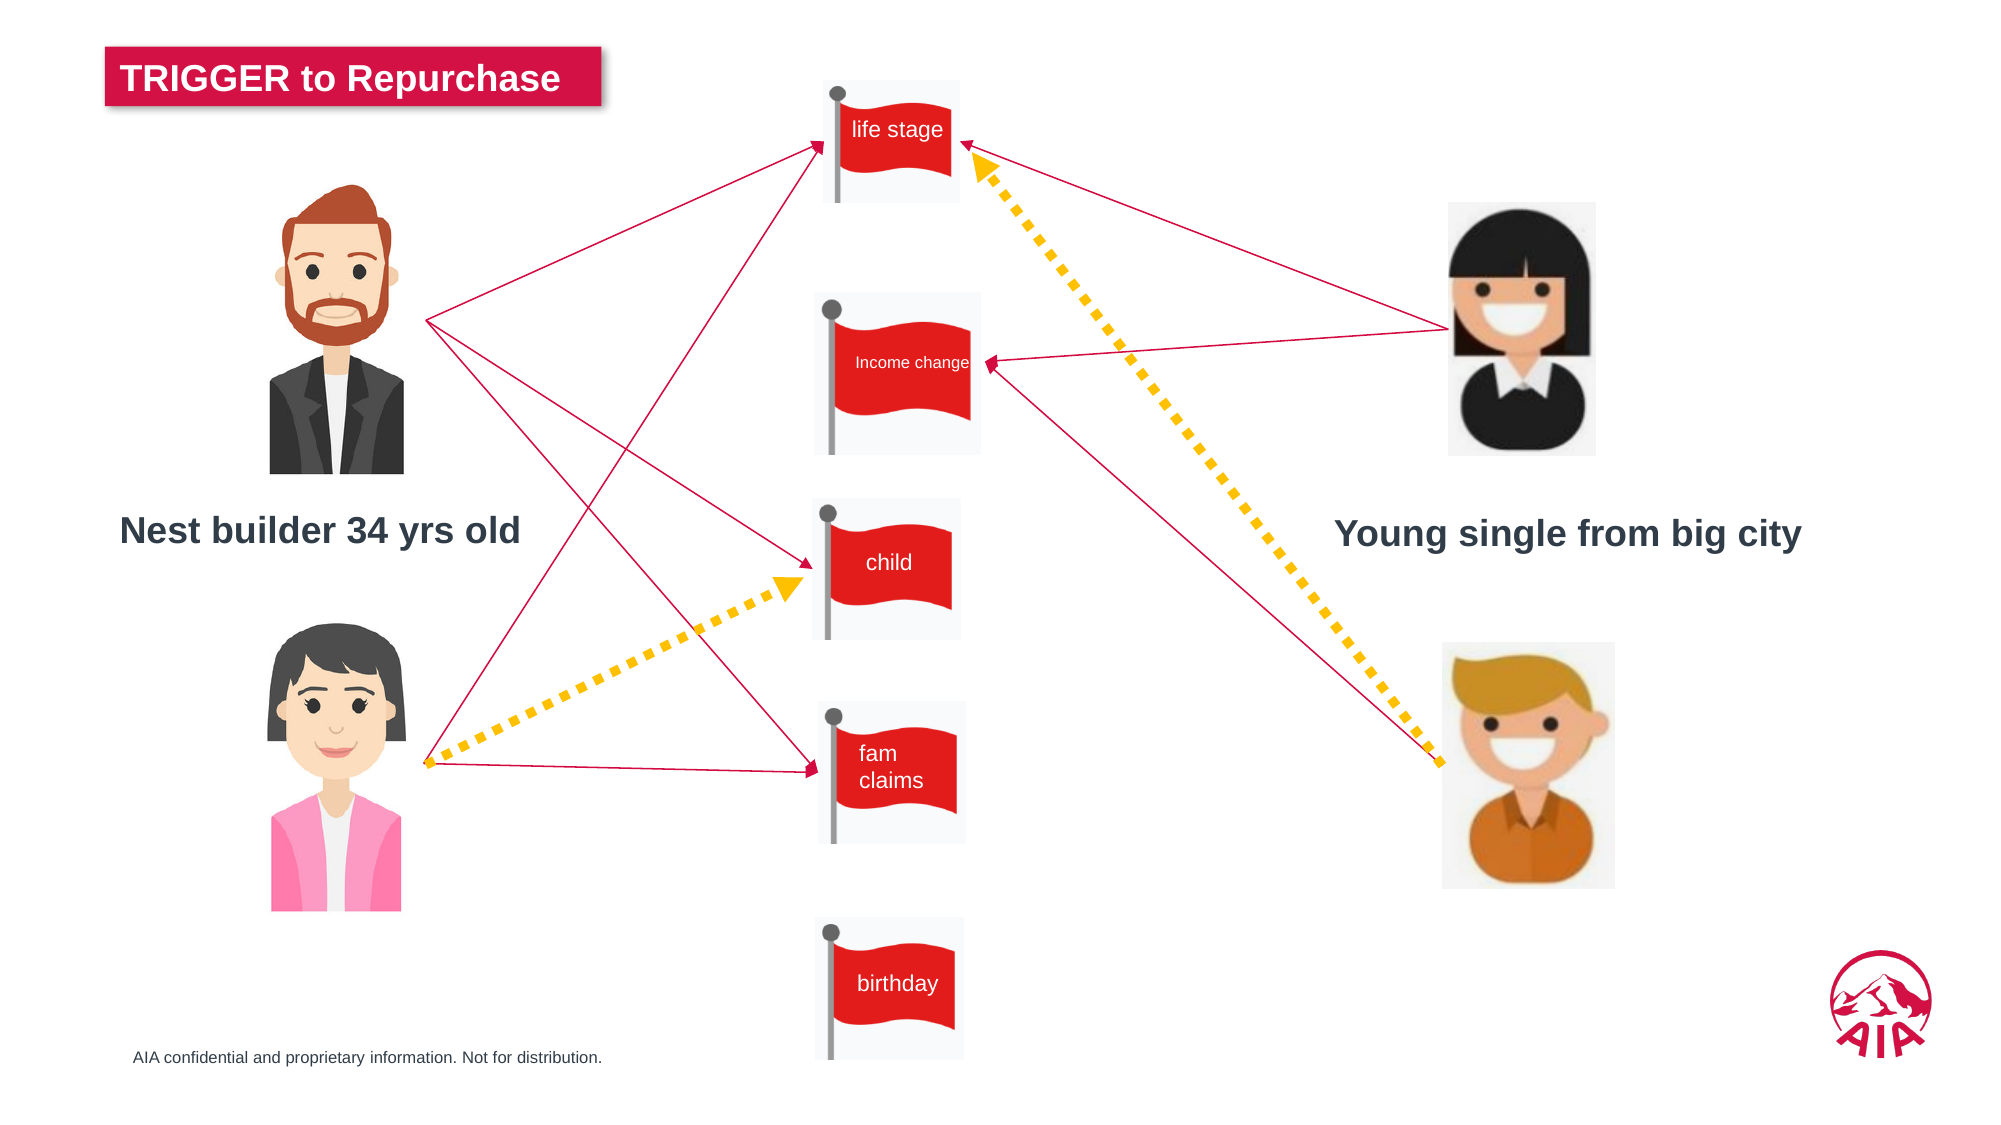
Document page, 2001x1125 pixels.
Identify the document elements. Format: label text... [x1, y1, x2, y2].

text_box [829, 292, 966, 456]
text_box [425, 576, 805, 766]
picture [256, 182, 414, 481]
picture [1448, 202, 1596, 456]
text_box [971, 151, 1443, 766]
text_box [829, 497, 961, 641]
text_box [959, 141, 1449, 330]
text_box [817, 701, 976, 844]
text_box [823, 80, 961, 203]
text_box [423, 763, 819, 773]
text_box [815, 916, 964, 1060]
text_box TRIGGER to Repurchase [104, 46, 602, 107]
text_box Nest builder 34 yrs old [104, 498, 418, 559]
text_box Young single from big city [1447, 501, 1829, 561]
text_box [425, 141, 825, 321]
picture [264, 618, 407, 917]
picture [1442, 641, 1615, 890]
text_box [425, 319, 819, 762]
picture [1830, 950, 1935, 1059]
